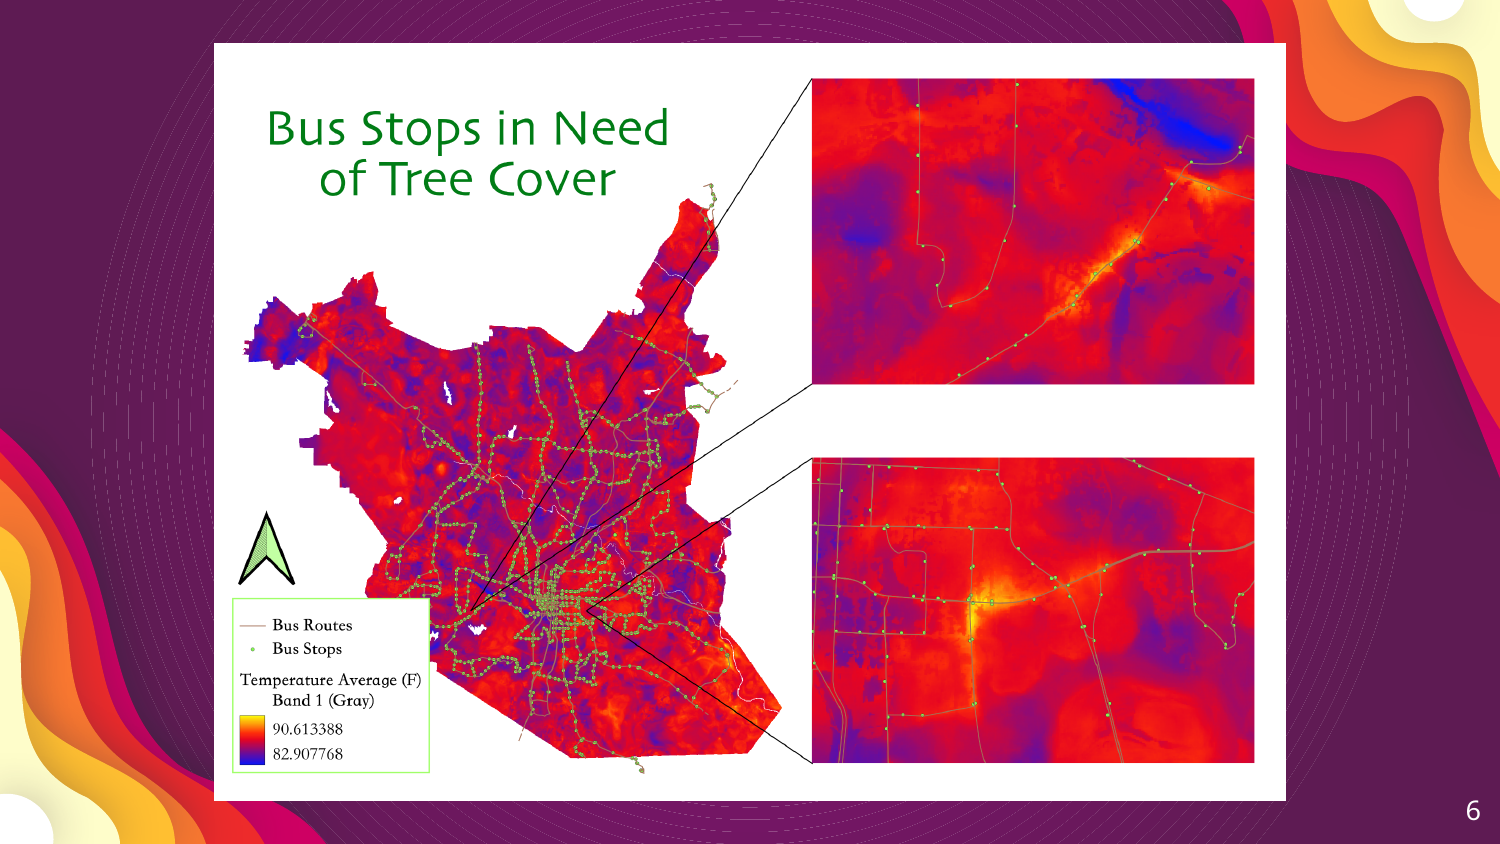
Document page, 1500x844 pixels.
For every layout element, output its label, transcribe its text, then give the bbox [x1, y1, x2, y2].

picture [214, 43, 1286, 801]
slide_number ‹#› [1391, 779, 1482, 844]
